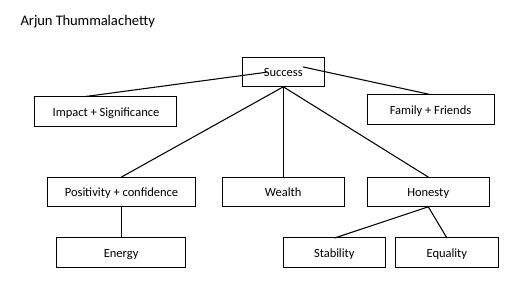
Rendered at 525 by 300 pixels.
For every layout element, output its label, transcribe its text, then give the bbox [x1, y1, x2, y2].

text_box Wealth [222, 177, 345, 207]
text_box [302, 66, 431, 95]
text_box Success [242, 57, 325, 87]
title Arjun Thummalachetty [5, 5, 518, 37]
text_box Energy [56, 237, 186, 268]
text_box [84, 72, 267, 97]
text_box Impact + Significance [34, 96, 121, 127]
text_box Equality [395, 237, 499, 268]
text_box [428, 207, 447, 239]
text_box Honesty [367, 177, 490, 207]
text_box Positivity + confidence [47, 177, 196, 207]
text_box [283, 87, 429, 177]
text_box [121, 87, 283, 177]
text_box Family + Friends [429, 94, 495, 125]
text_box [334, 207, 428, 239]
text_box Stability [283, 237, 386, 268]
